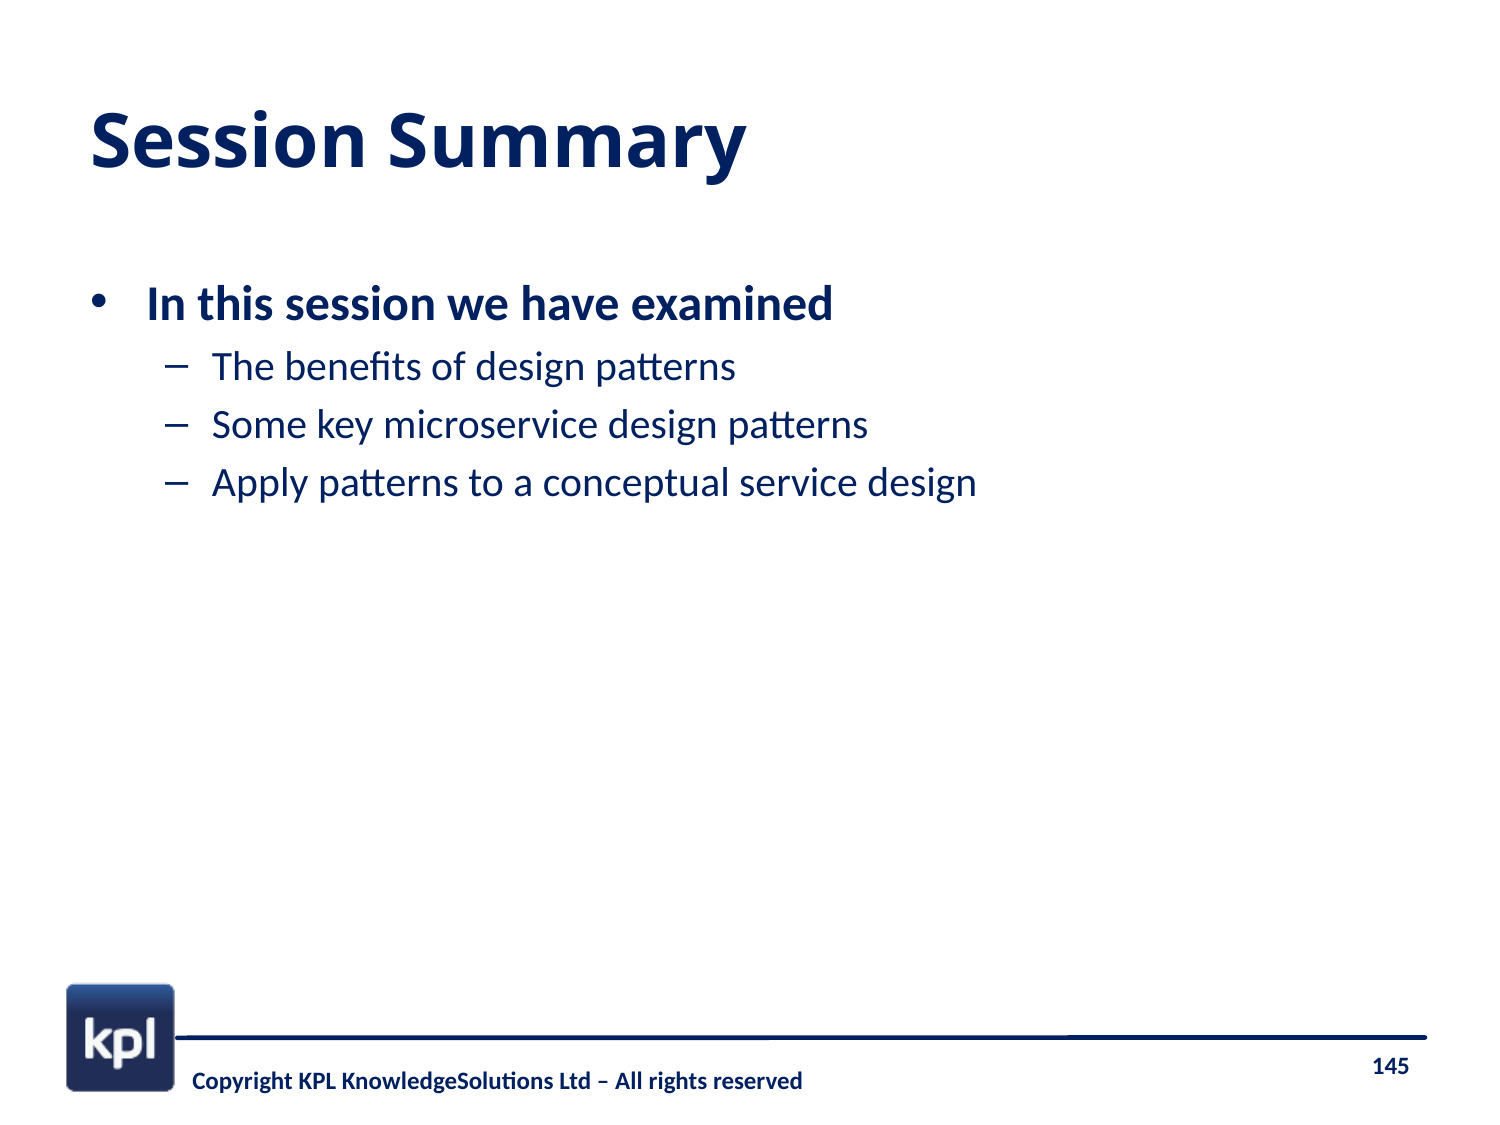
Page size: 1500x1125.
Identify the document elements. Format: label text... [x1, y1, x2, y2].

footer Copyright KPL KnowledgeSolutions Ltd – All rights reserved [177, 1050, 963, 1110]
text_box 145 [987, 1042, 1425, 1103]
picture [62, 980, 178, 1095]
list In this session we have examined The benefits of design patterns Some key microservice design patterns Apply patterns to a conceptual service design [75, 262, 1425, 1013]
title Session Summary [75, 43, 1436, 233]
